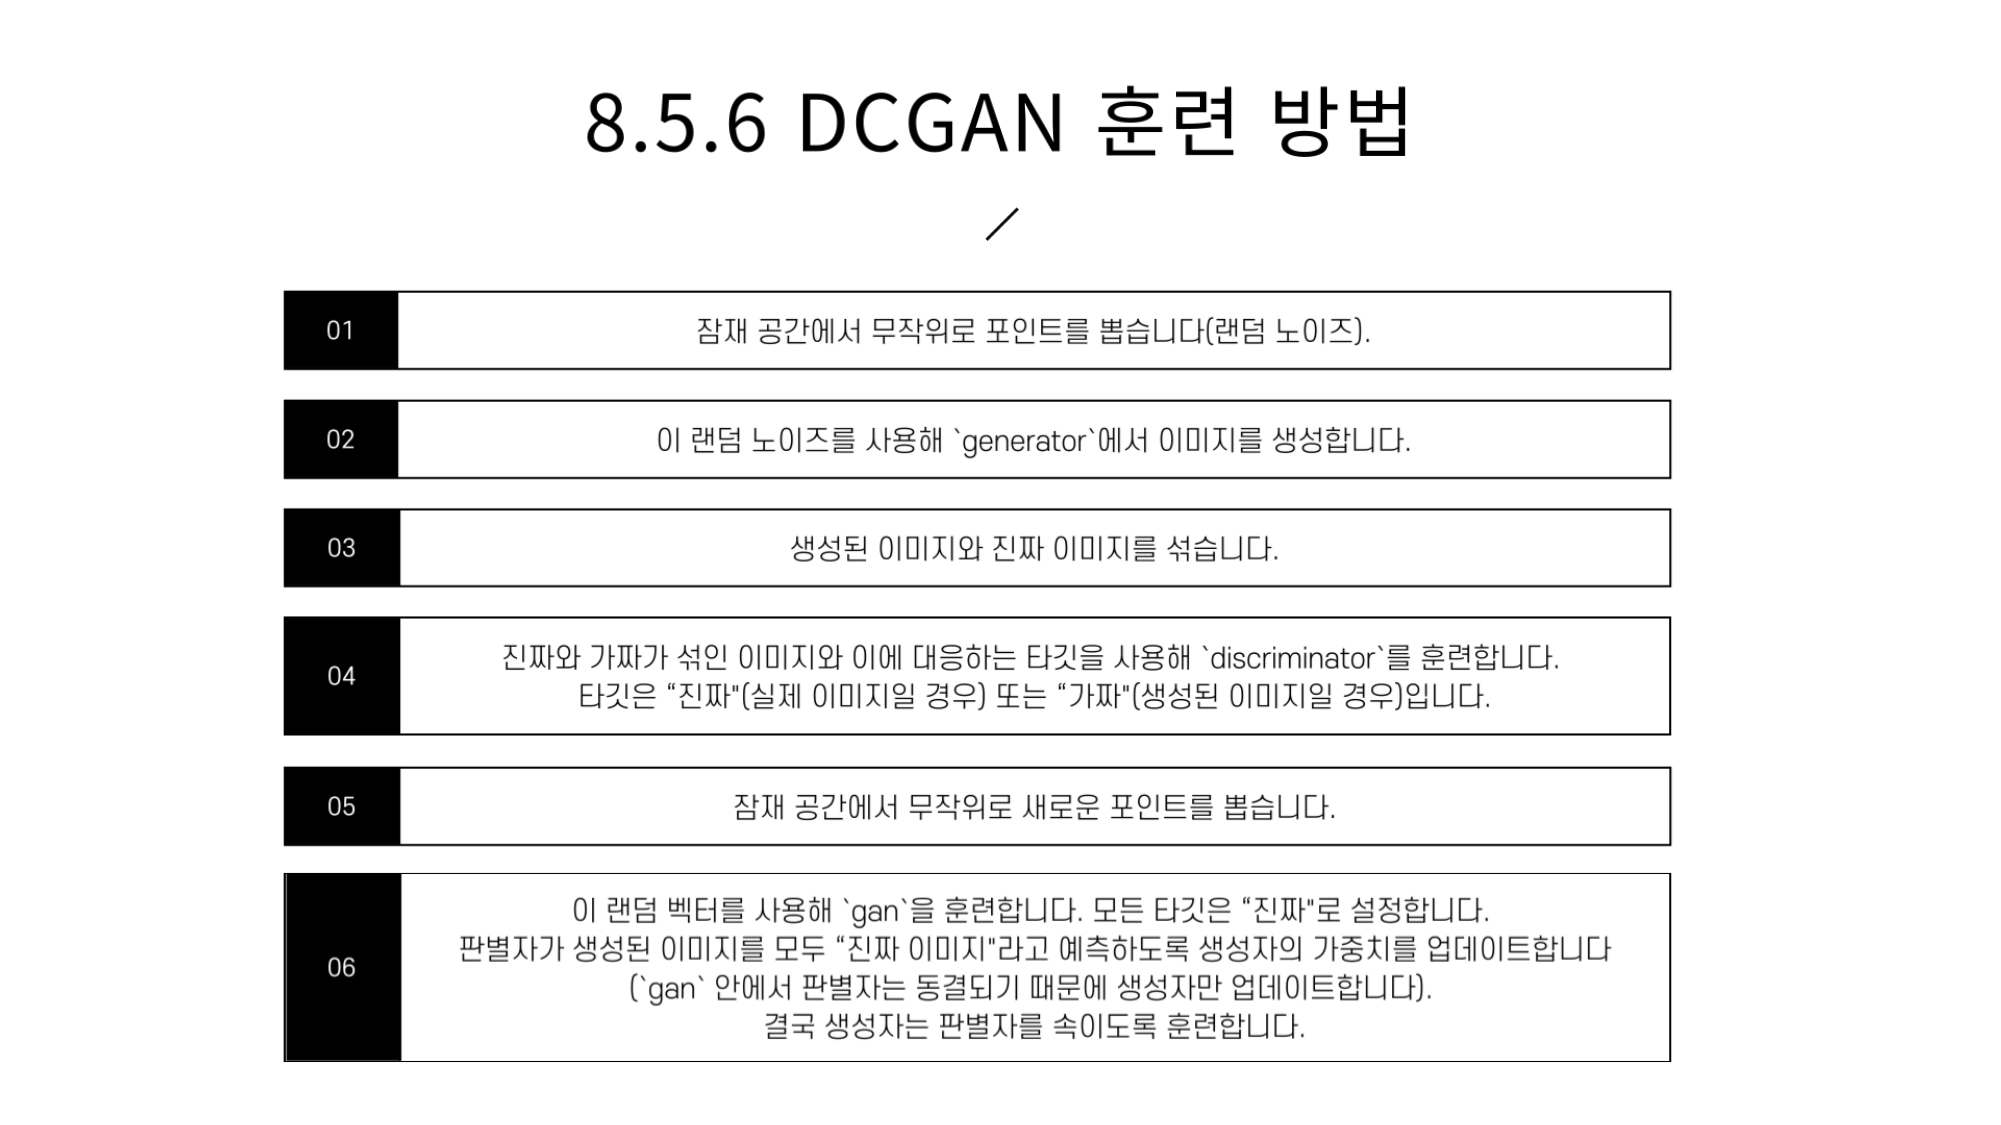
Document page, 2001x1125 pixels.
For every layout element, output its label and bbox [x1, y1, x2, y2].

text_box [979, 218, 1024, 230]
picture [423, 51, 1451, 218]
picture [984, 230, 1003, 243]
picture [0, 253, 2000, 1125]
